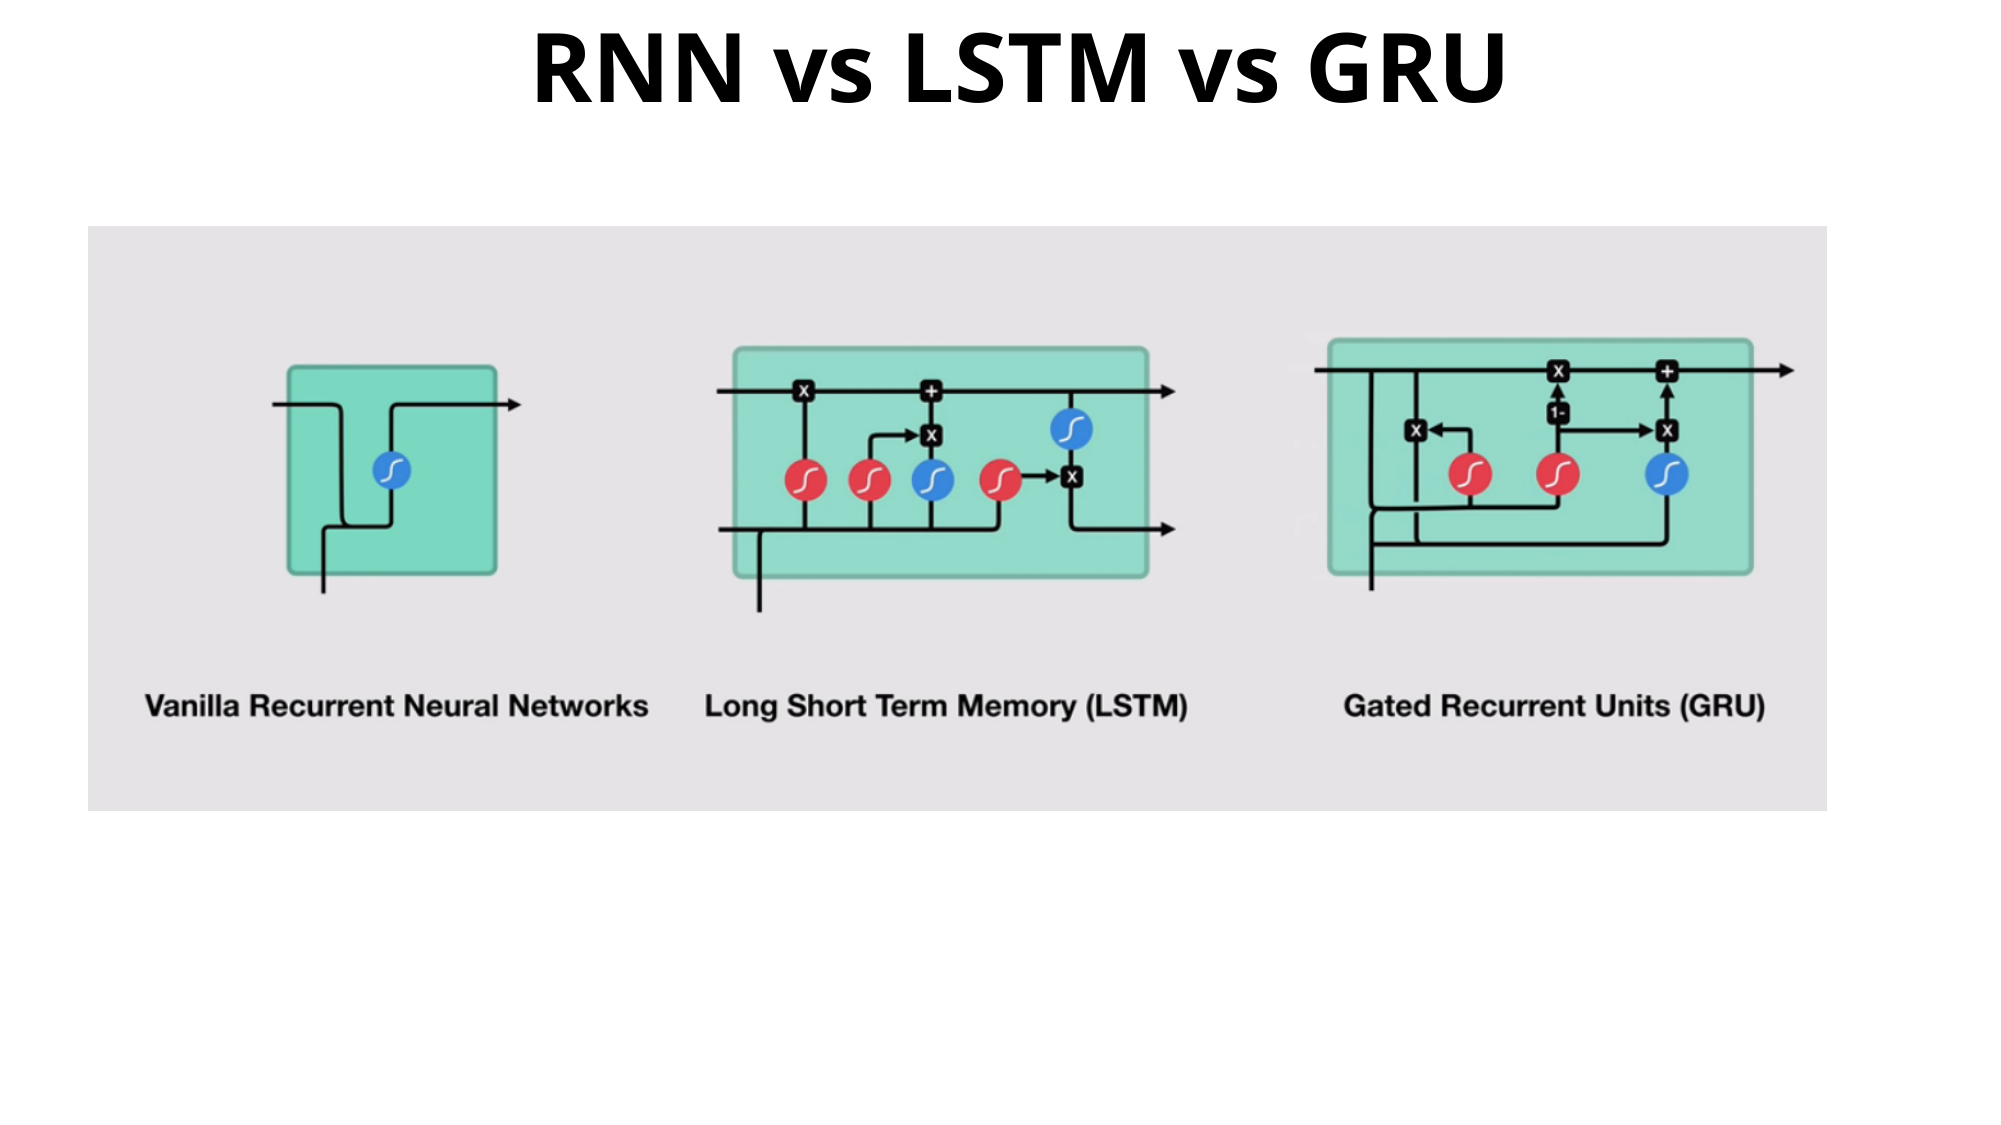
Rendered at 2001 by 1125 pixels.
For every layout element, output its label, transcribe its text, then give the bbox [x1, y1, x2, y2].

picture [88, 226, 1827, 811]
text_box RNN vs LSTM vs GRU [302, 16, 1739, 131]
